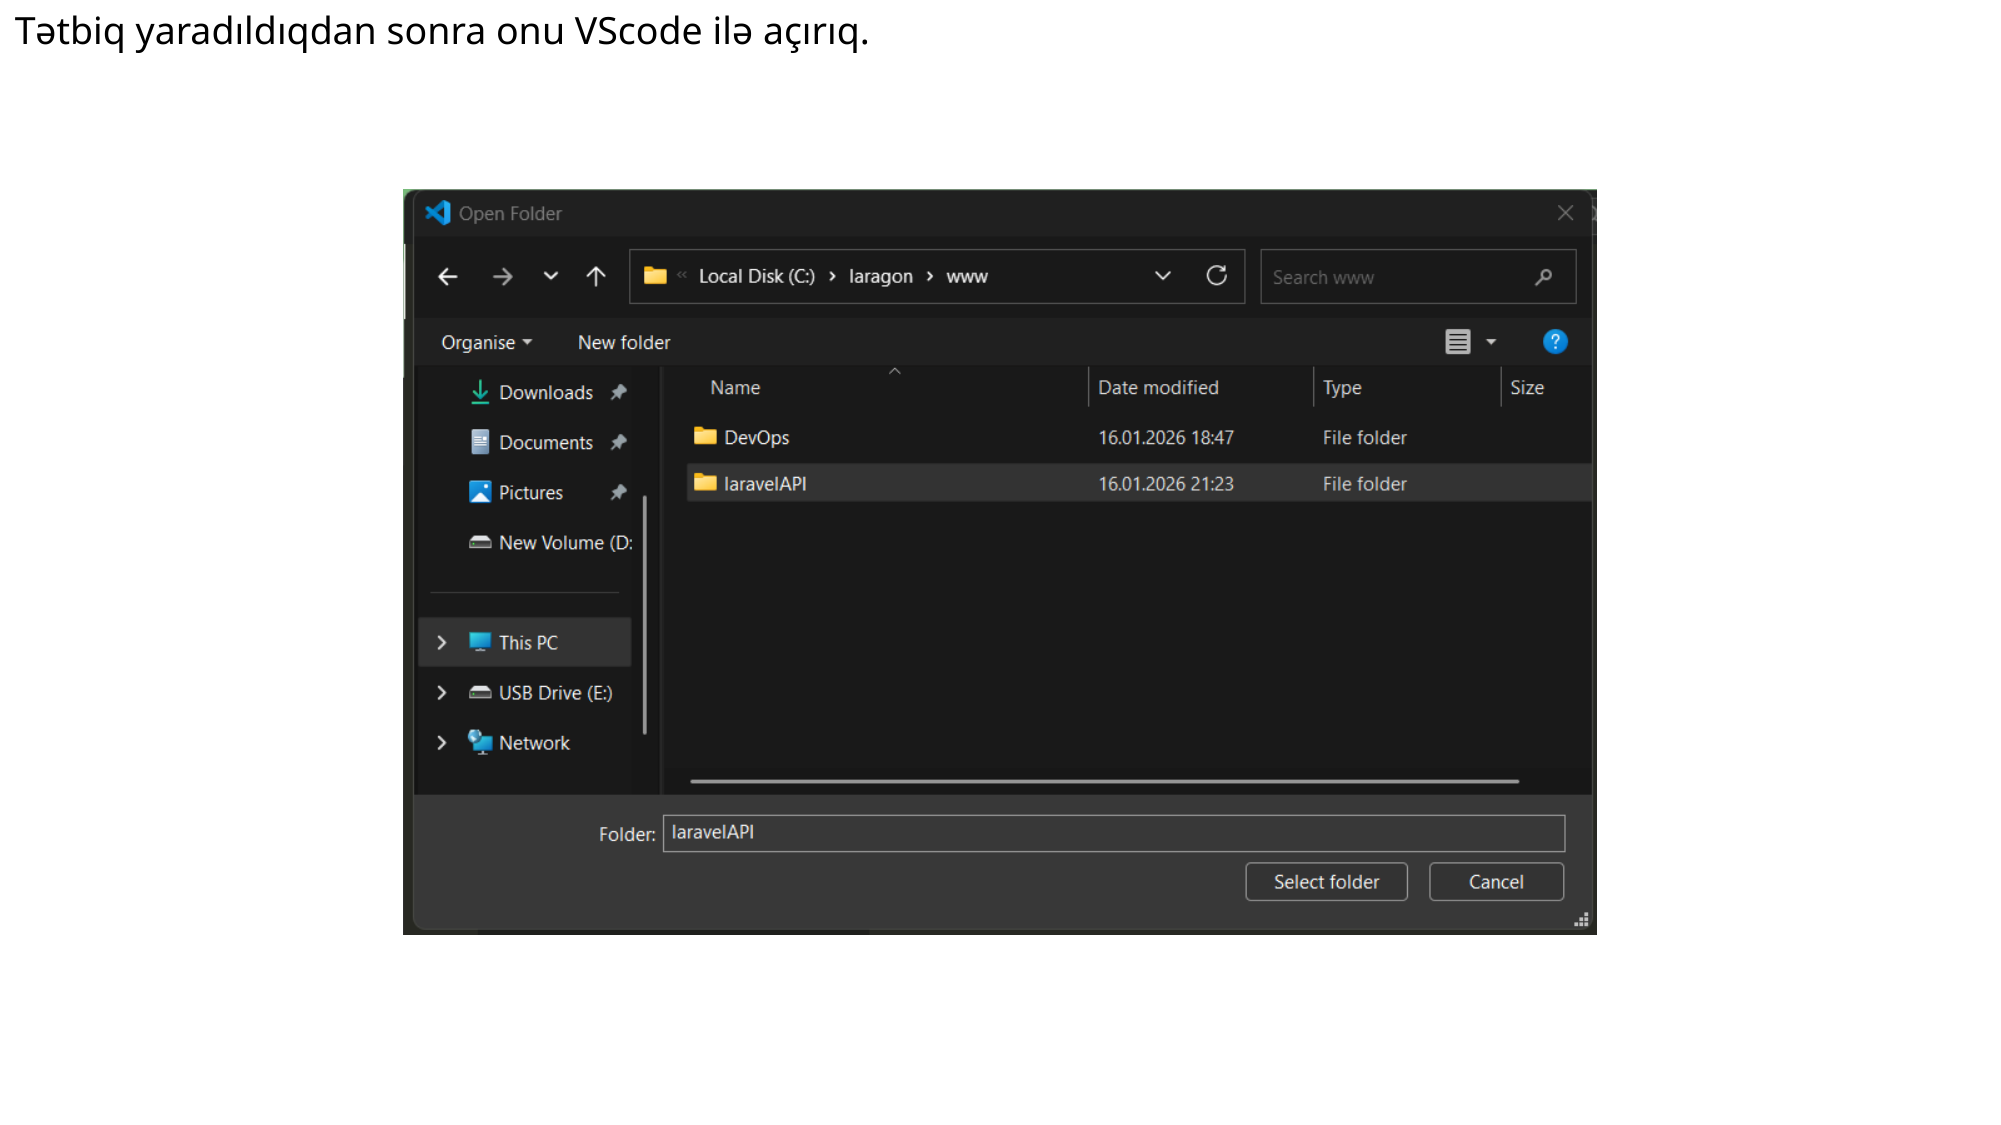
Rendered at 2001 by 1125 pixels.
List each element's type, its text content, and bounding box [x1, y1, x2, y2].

picture [402, 189, 1598, 936]
text_box Tətbiq yaradıldıqdan sonra onu VScode ilə açırıq. [0, 0, 2000, 60]
